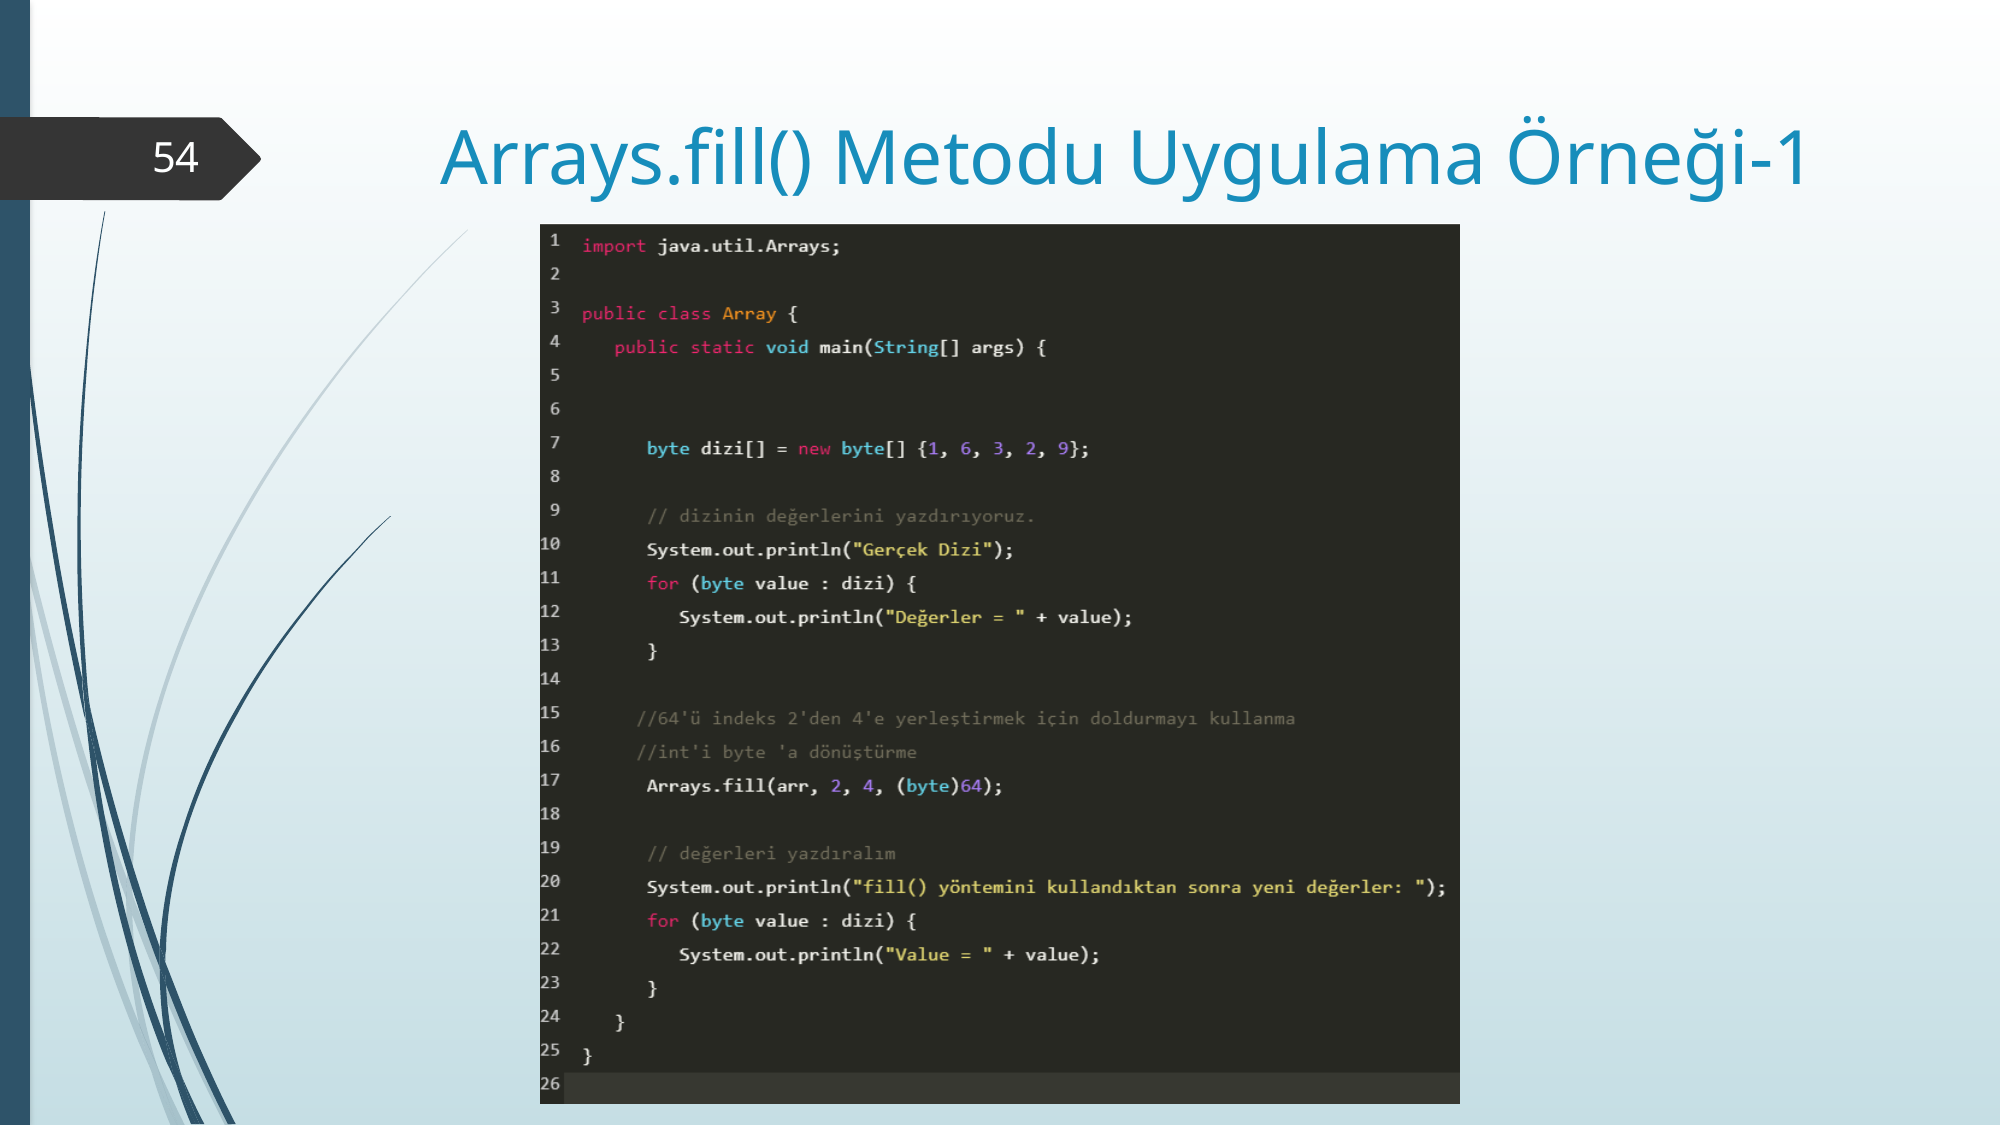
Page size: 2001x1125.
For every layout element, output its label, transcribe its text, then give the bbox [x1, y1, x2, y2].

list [539, 222, 1461, 1104]
slide_number 54 [87, 129, 216, 190]
title Arrays.fill() Metodu Uygulama Örneği-1 [425, 102, 1888, 313]
